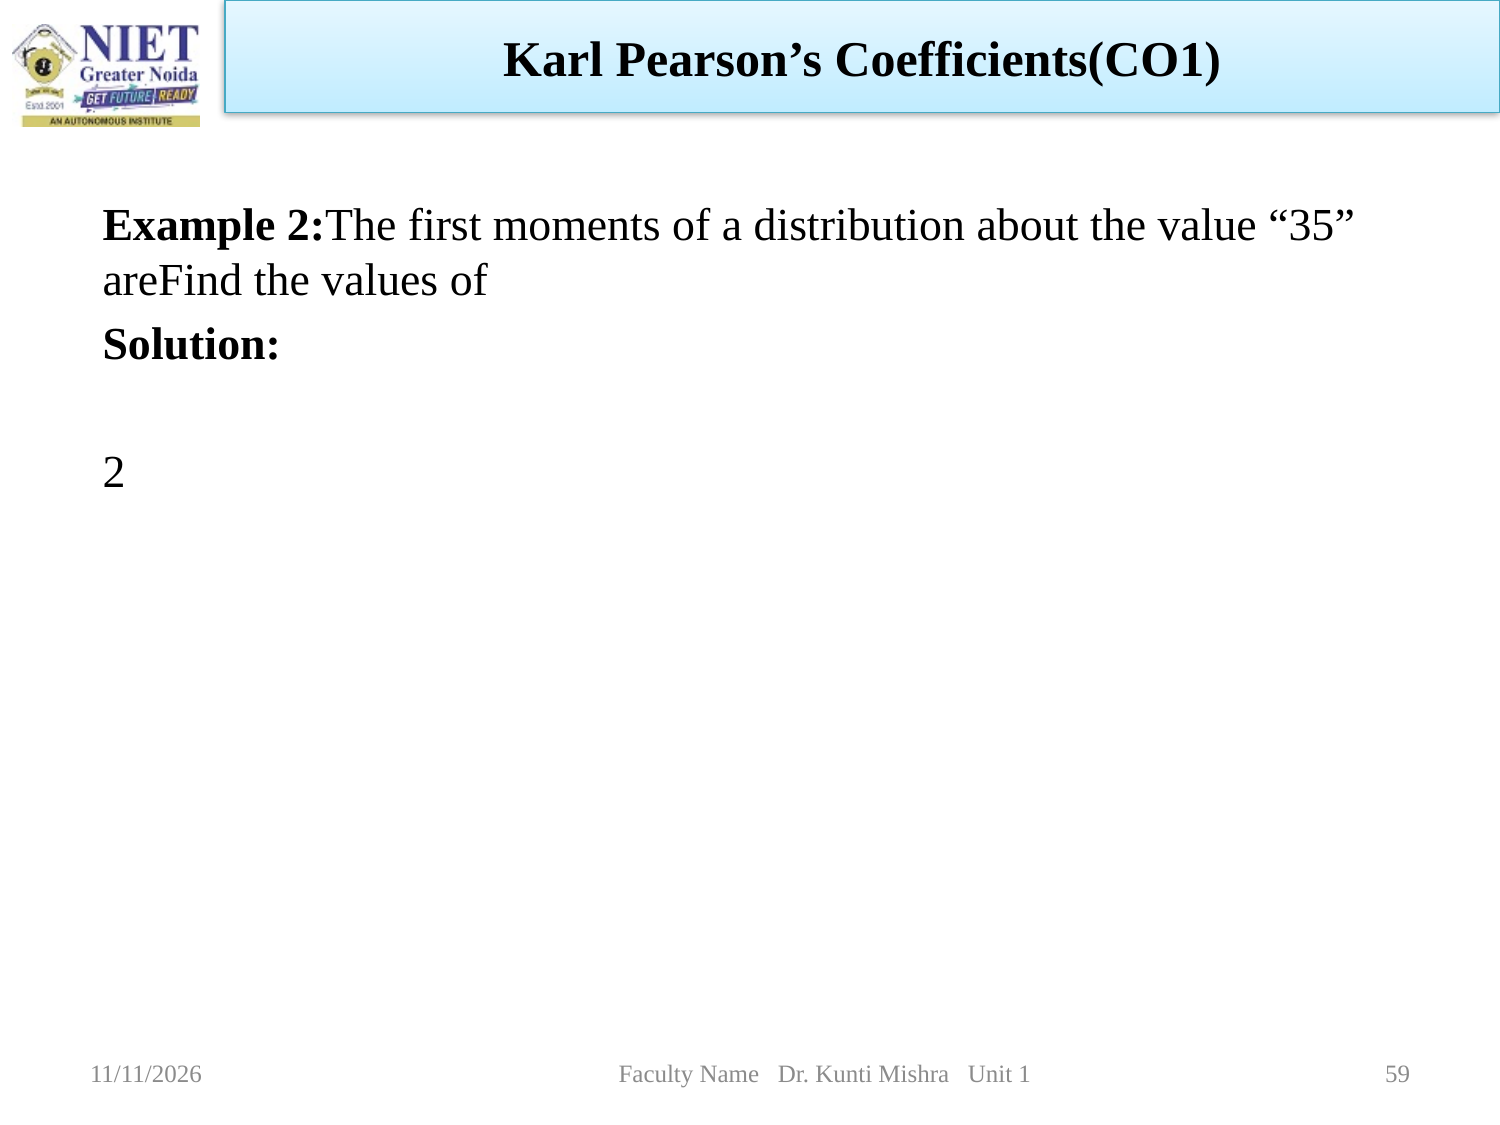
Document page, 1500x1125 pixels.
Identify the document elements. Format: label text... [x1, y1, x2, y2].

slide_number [75, 1042, 412, 1103]
text_box Karl Pearson’s Coefficients(CO1) [224, 0, 1500, 113]
footer Faculty Name Dr. Kunti Mishra Unit 1 [412, 1042, 1074, 1103]
picture [12, 24, 200, 127]
slide_number 59 [1074, 1042, 1425, 1103]
